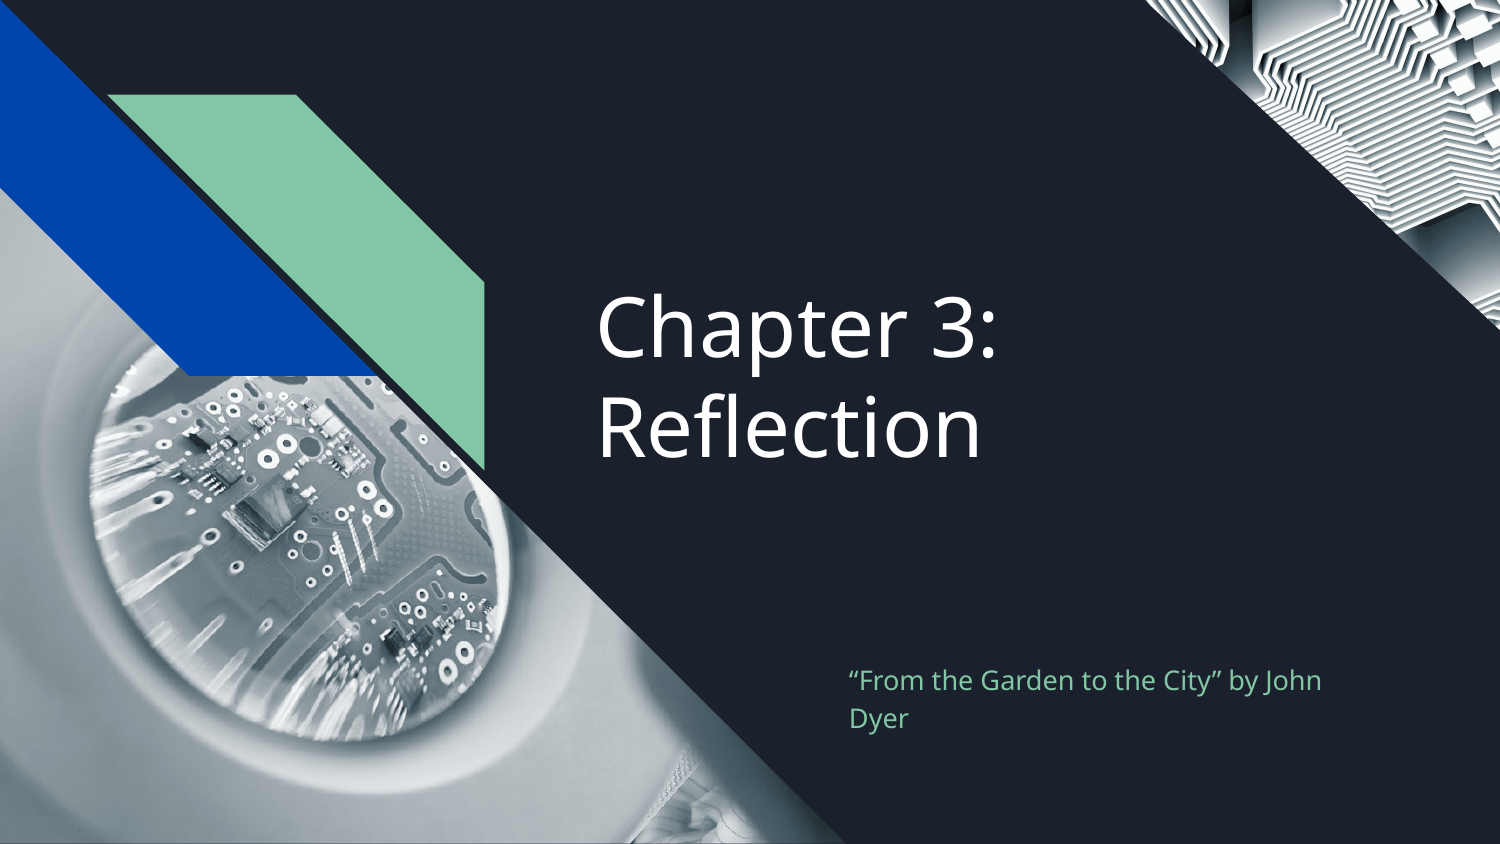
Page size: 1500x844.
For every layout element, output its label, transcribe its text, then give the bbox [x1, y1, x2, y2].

picture [0, 189, 847, 844]
subtitle “From the Garden to the City” by John Dyer [833, 643, 1404, 727]
picture [1144, 0, 1500, 331]
title Chapter 3: Reflection [580, 258, 1404, 518]
